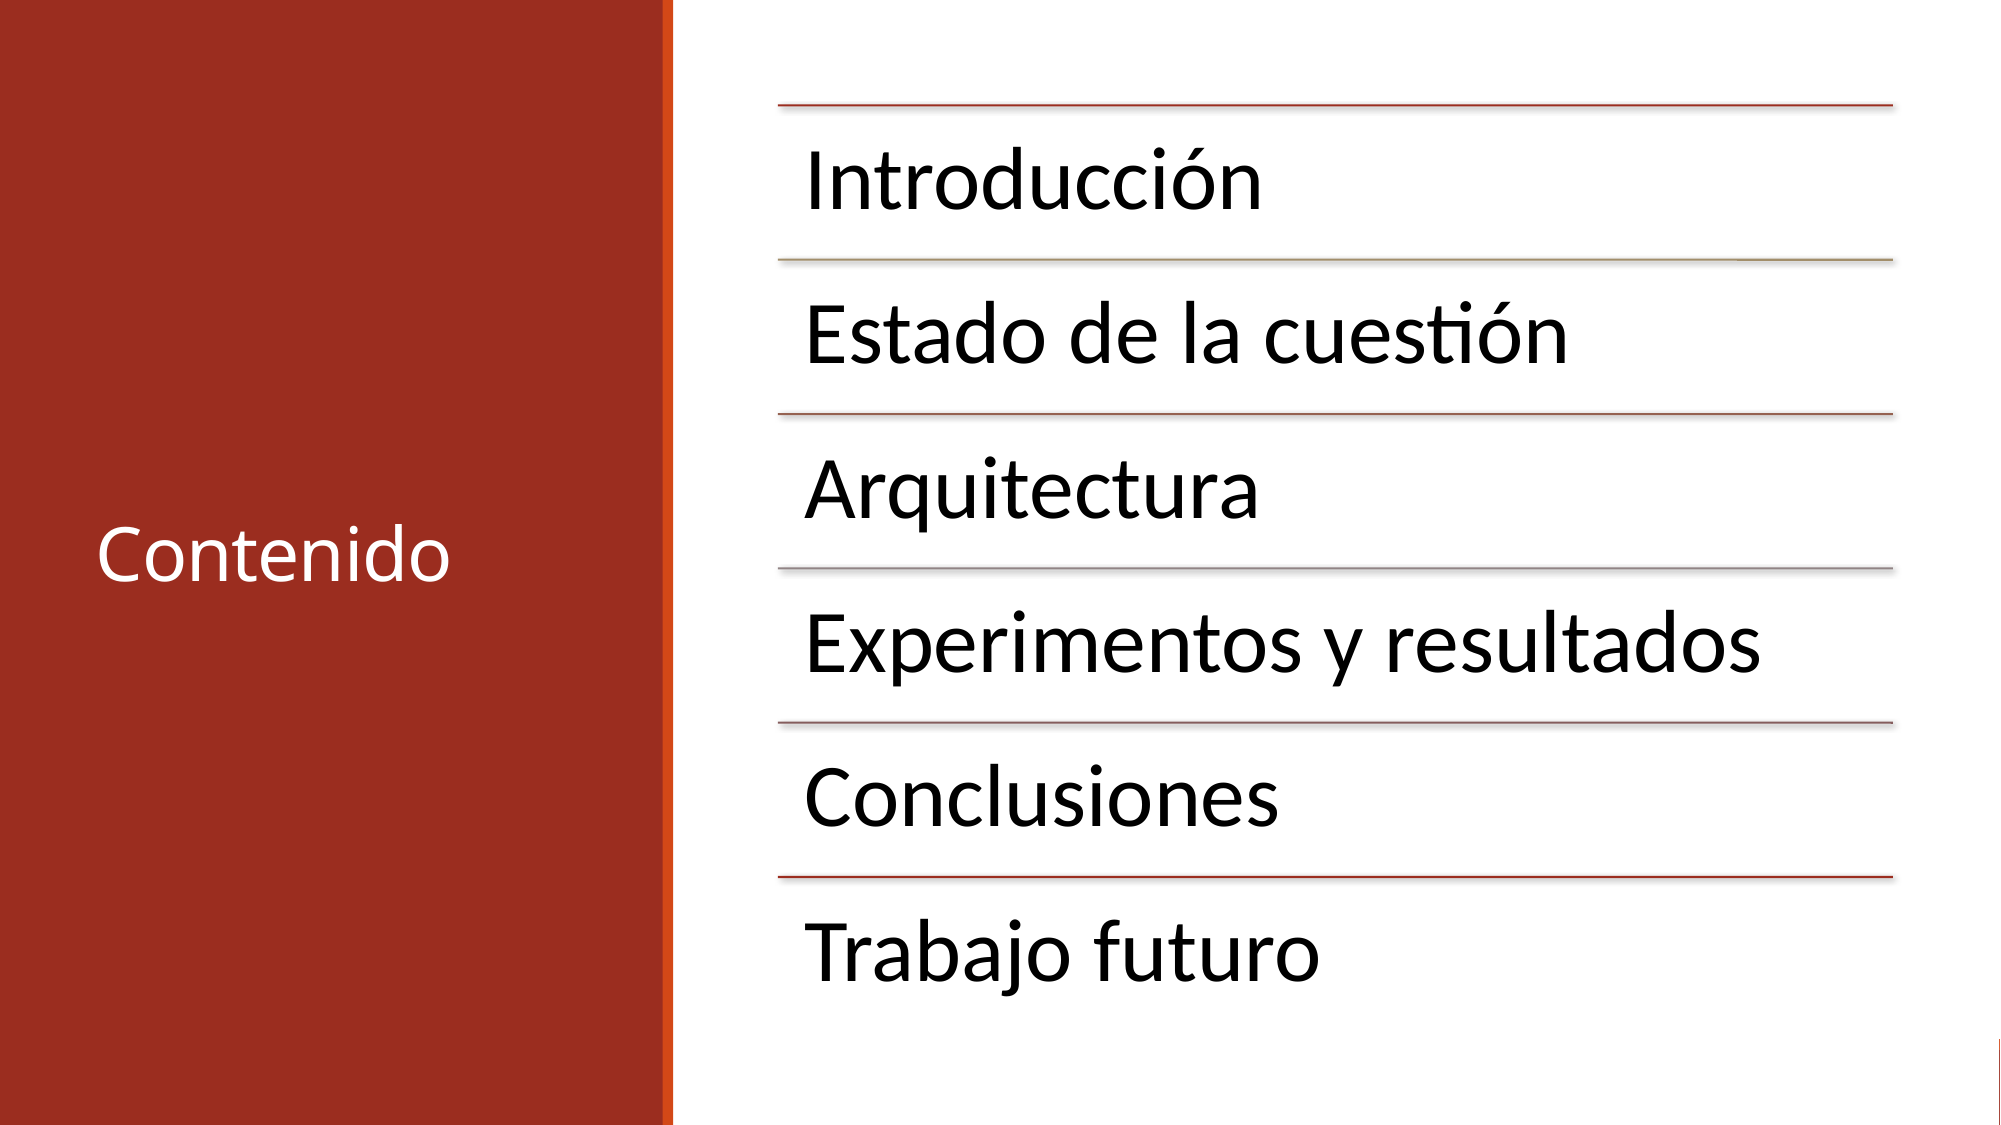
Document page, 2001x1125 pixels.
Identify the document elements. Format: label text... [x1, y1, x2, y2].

text_box [0, 0, 661, 1125]
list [777, 104, 1894, 1033]
title Contenido [80, 84, 587, 1032]
text_box [674, 0, 2000, 1125]
text_box [661, 0, 674, 1125]
